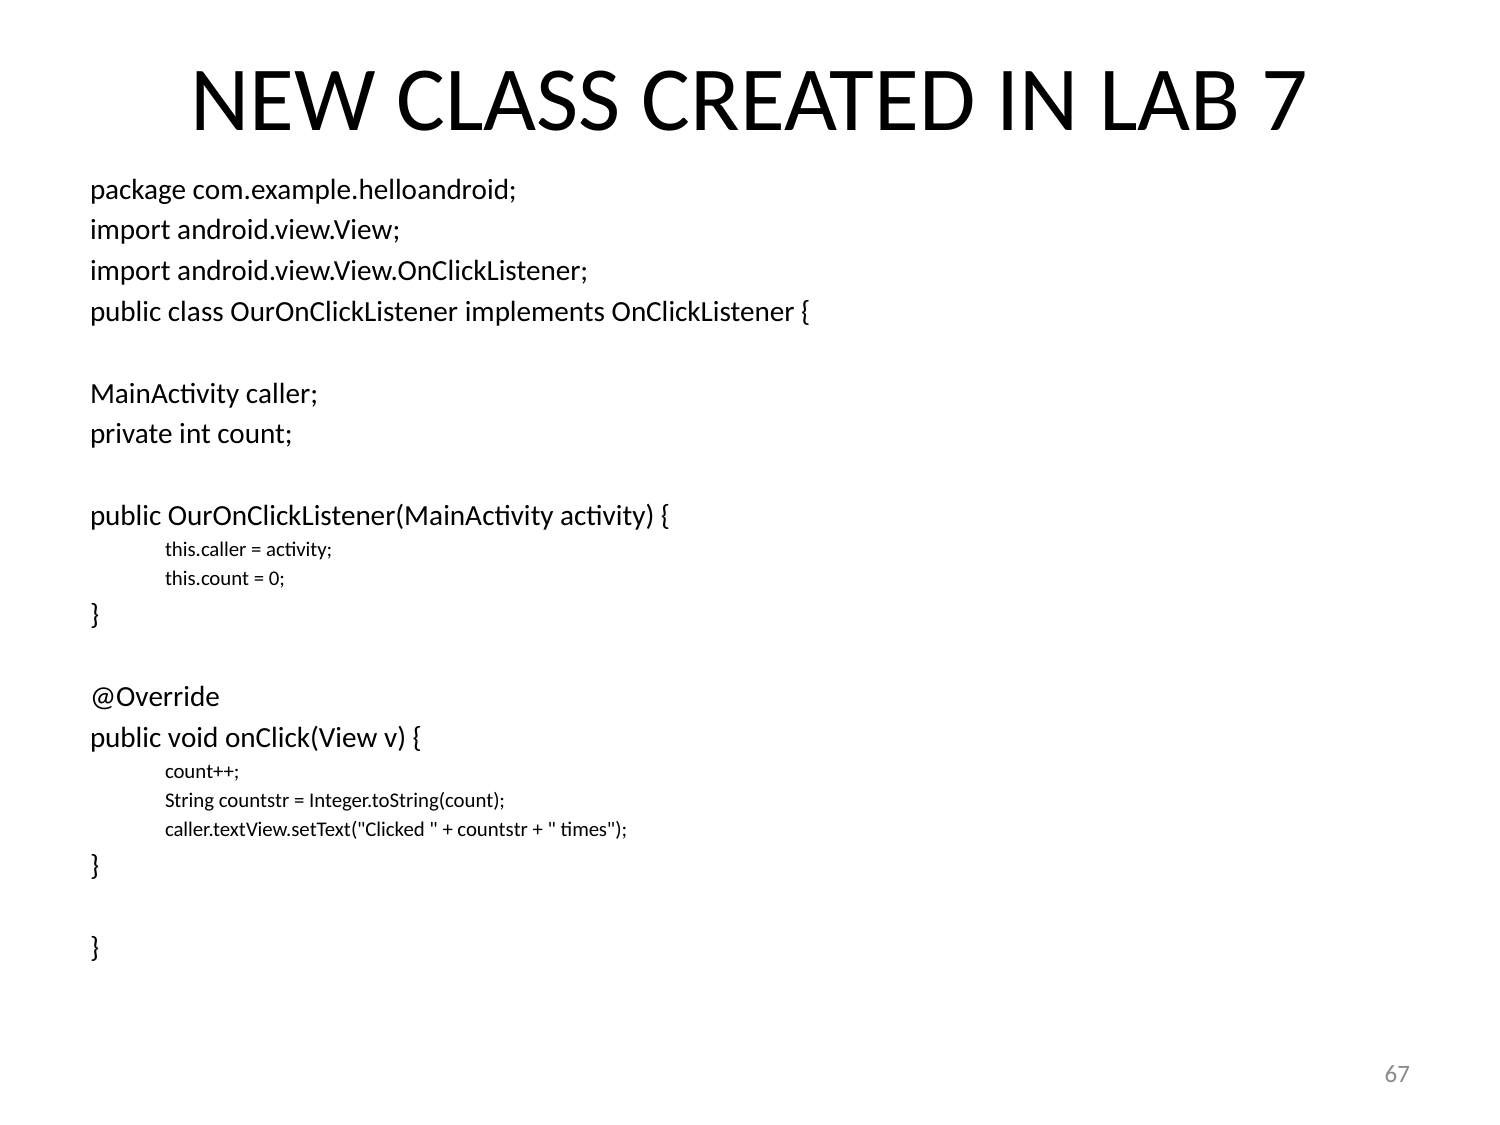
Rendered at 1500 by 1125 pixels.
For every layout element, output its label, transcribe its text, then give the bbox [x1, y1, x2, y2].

list package com.example.helloandroid; import android.view.View; import android.view.View.OnClickListener; public class OurOnClickListener implements OnClickListener { MainActivity caller; private int count; public OurOnClickListener(MainActivity activity) { this.caller = activity; this.count = 0; } @Override public void onClick(View v) { count++; String countstr = Integer.toString(count); caller.textView.setText("Clicked " + countstr + " times"); } } [74, 162, 1426, 906]
title NEW CLASS CREATED IN LAB 7 [74, 0, 1426, 162]
slide_number 67 [1074, 1042, 1425, 1103]
